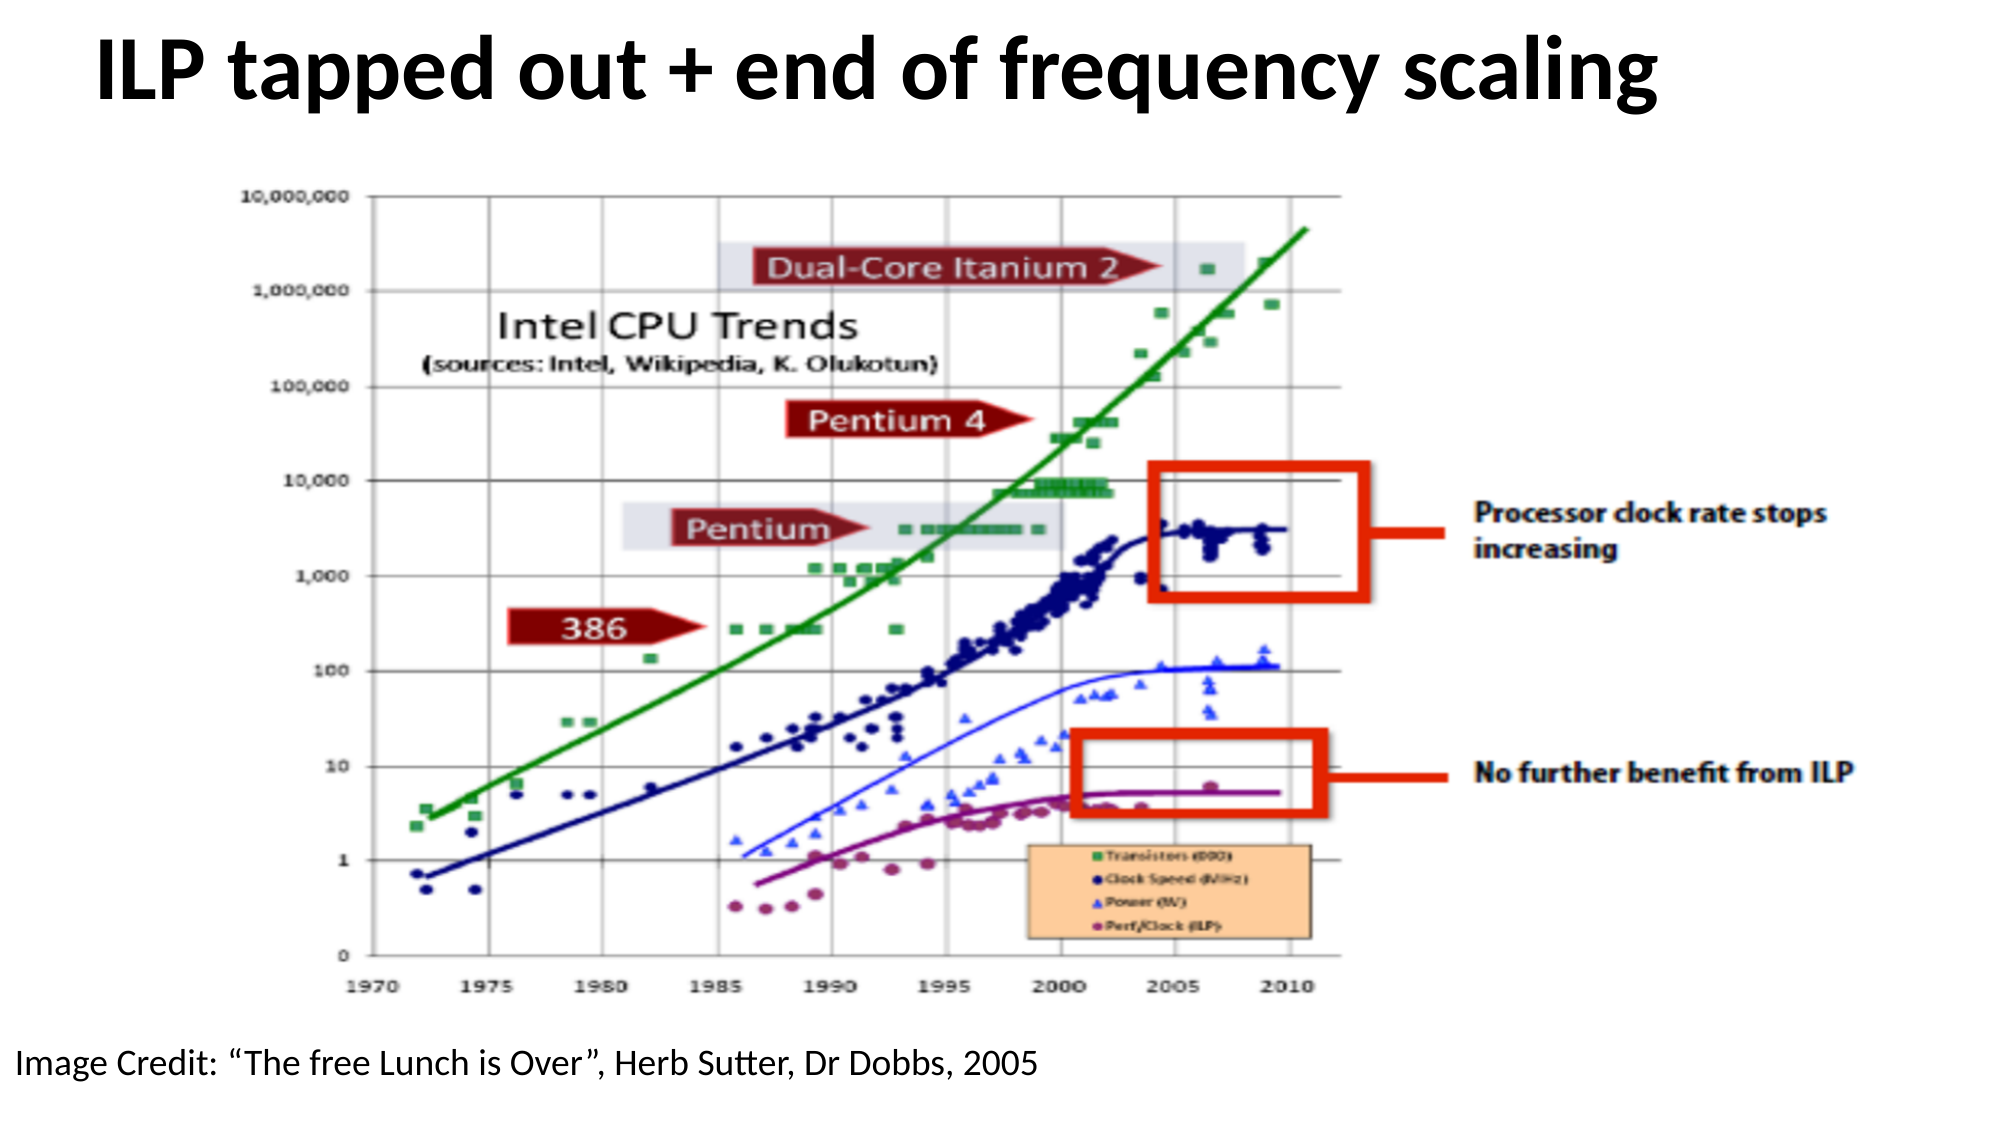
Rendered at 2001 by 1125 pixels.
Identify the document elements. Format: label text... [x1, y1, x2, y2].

picture [156, 168, 1888, 1002]
text_box Image Credit: “The free Lunch is Over”, Herb Sutter, Dr Dobbs, 2005 [0, 1030, 1087, 1091]
text_box ILP tapped out + end of frequency scaling [86, 0, 1888, 184]
